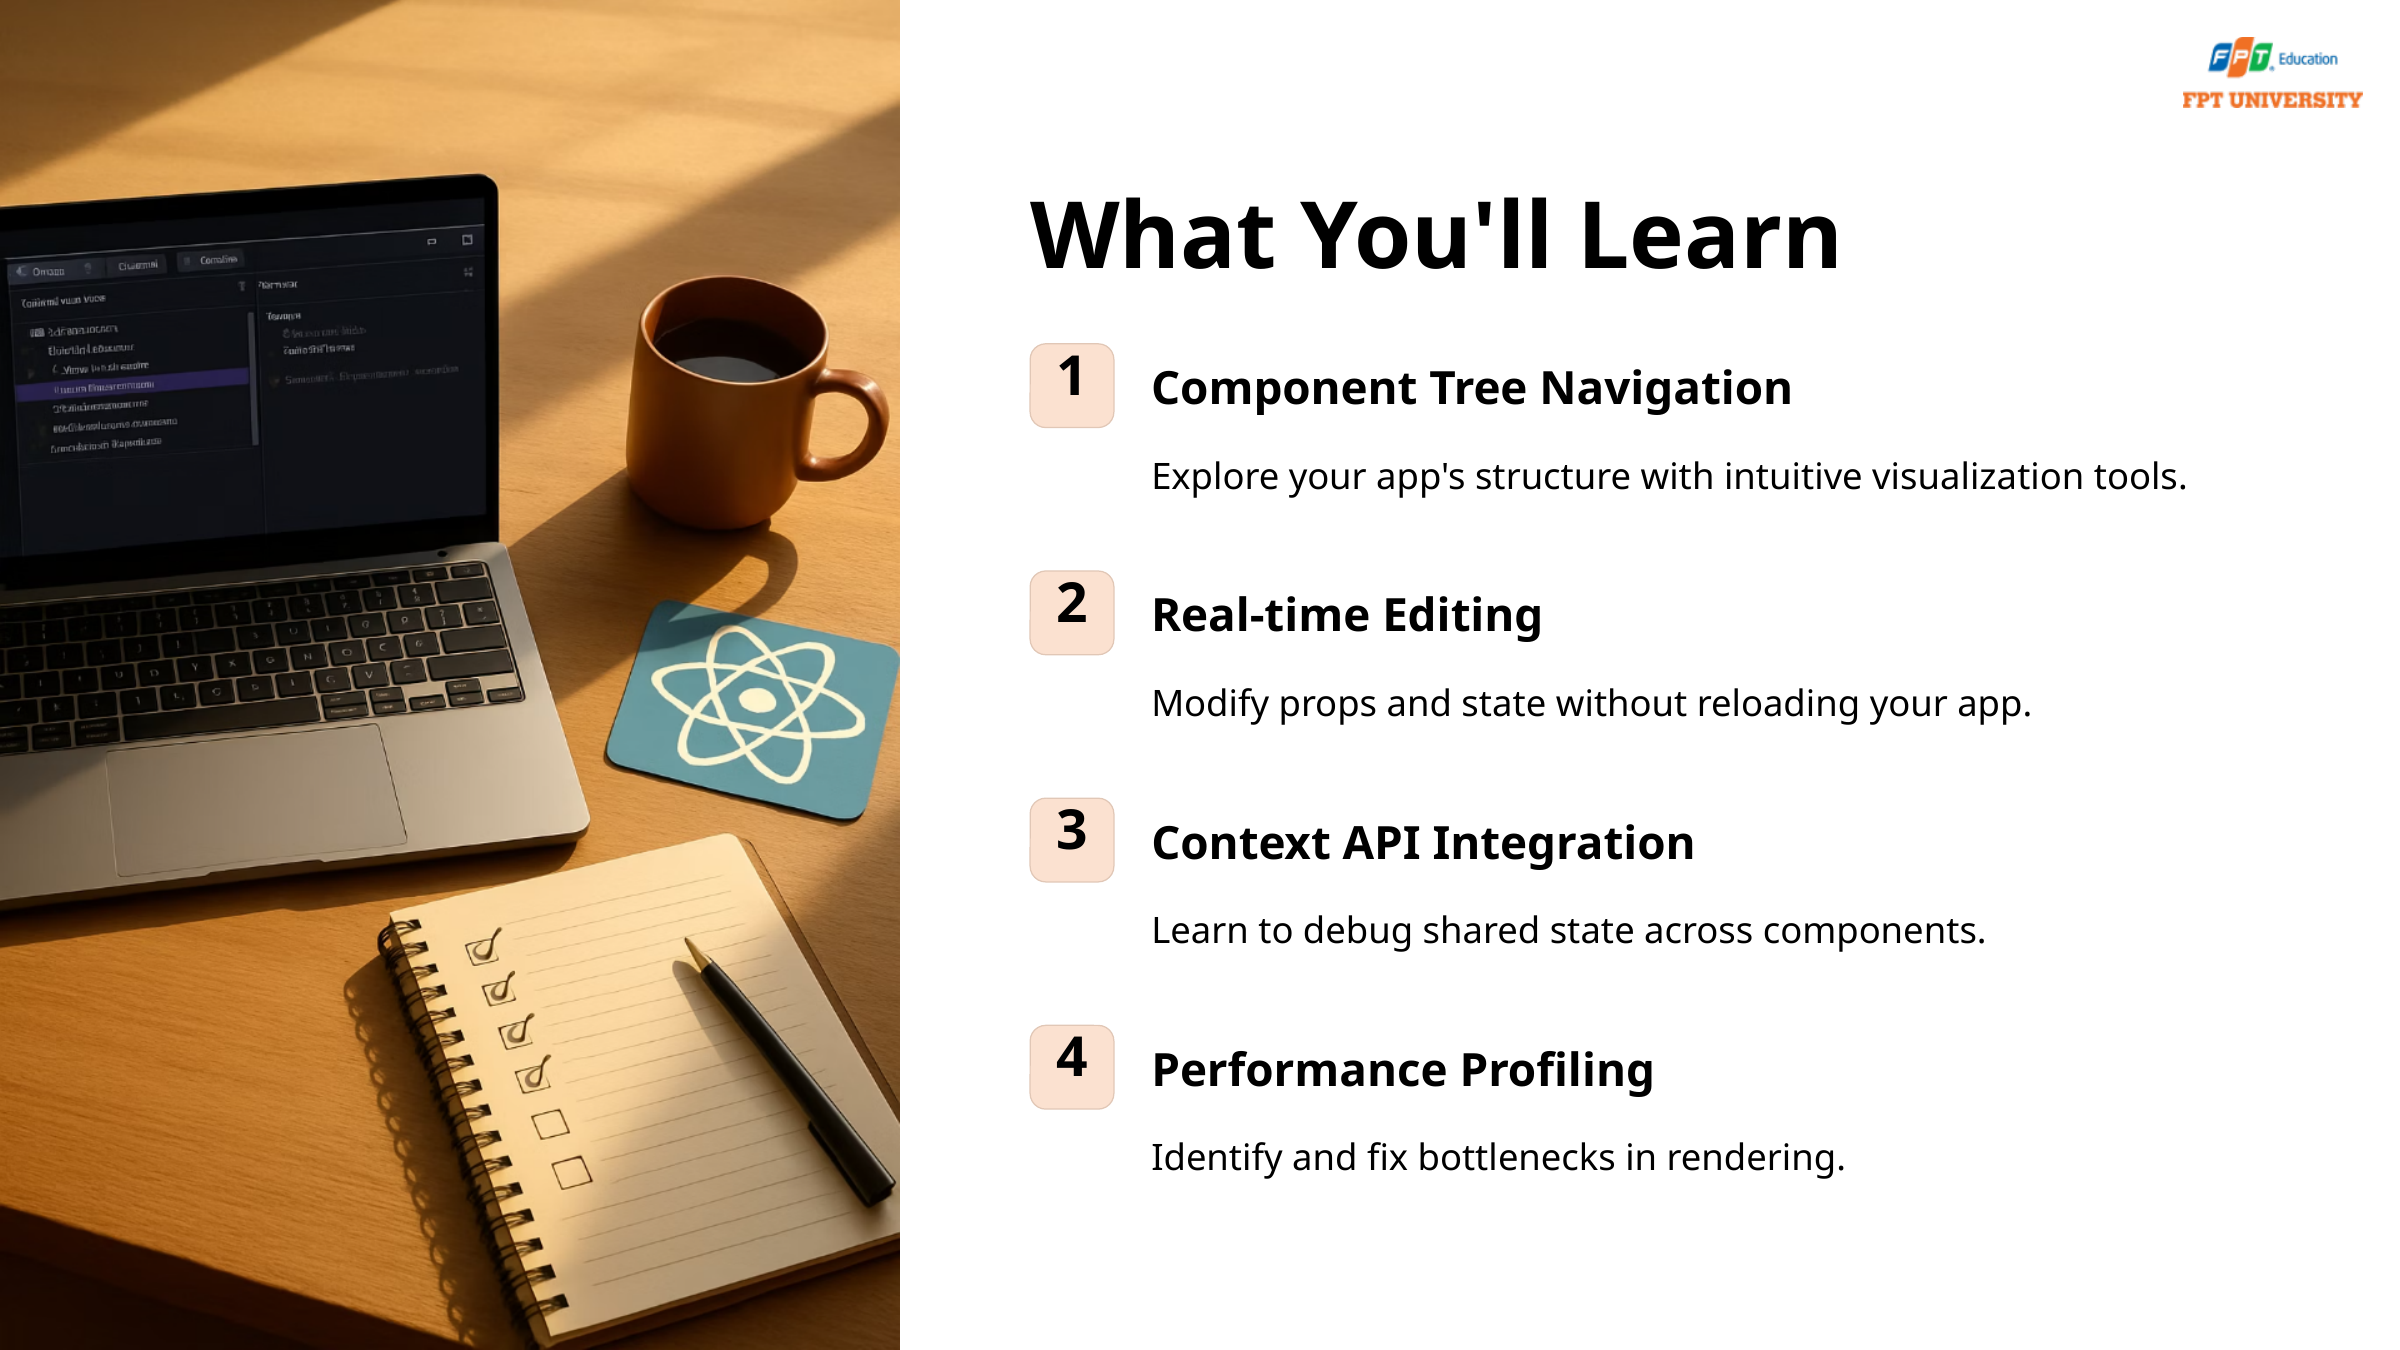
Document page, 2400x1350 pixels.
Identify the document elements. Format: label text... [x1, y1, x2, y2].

text_box Identify and fix bottlenecks in rendering. [1151, 1118, 2270, 1179]
text_box Component Tree Navigation [1151, 356, 1786, 415]
picture [0, 0, 900, 1350]
text_box Learn to debug shared state across components. [1151, 891, 2270, 951]
text_box 3 [1044, 805, 1100, 875]
text_box [1030, 570, 1114, 655]
text_box Explore your app's structure with intuitive visualization tools. [1151, 437, 2270, 497]
text_box 1 [1044, 350, 1100, 421]
text_box Real-time Editing [1151, 583, 1617, 642]
picture [2182, 37, 2363, 108]
text_box [1030, 343, 1114, 428]
text_box [1030, 798, 1114, 882]
text_box 4 [1044, 1032, 1100, 1103]
text_box [1030, 1025, 1114, 1110]
text_box Performance Profiling [1151, 1038, 1650, 1097]
text_box Modify props and state without reloading your app. [1151, 664, 2270, 724]
text_box What You'll Learn [1030, 171, 1961, 289]
text_box 2 [1044, 578, 1100, 648]
text_box Context API Integration [1151, 810, 1679, 869]
